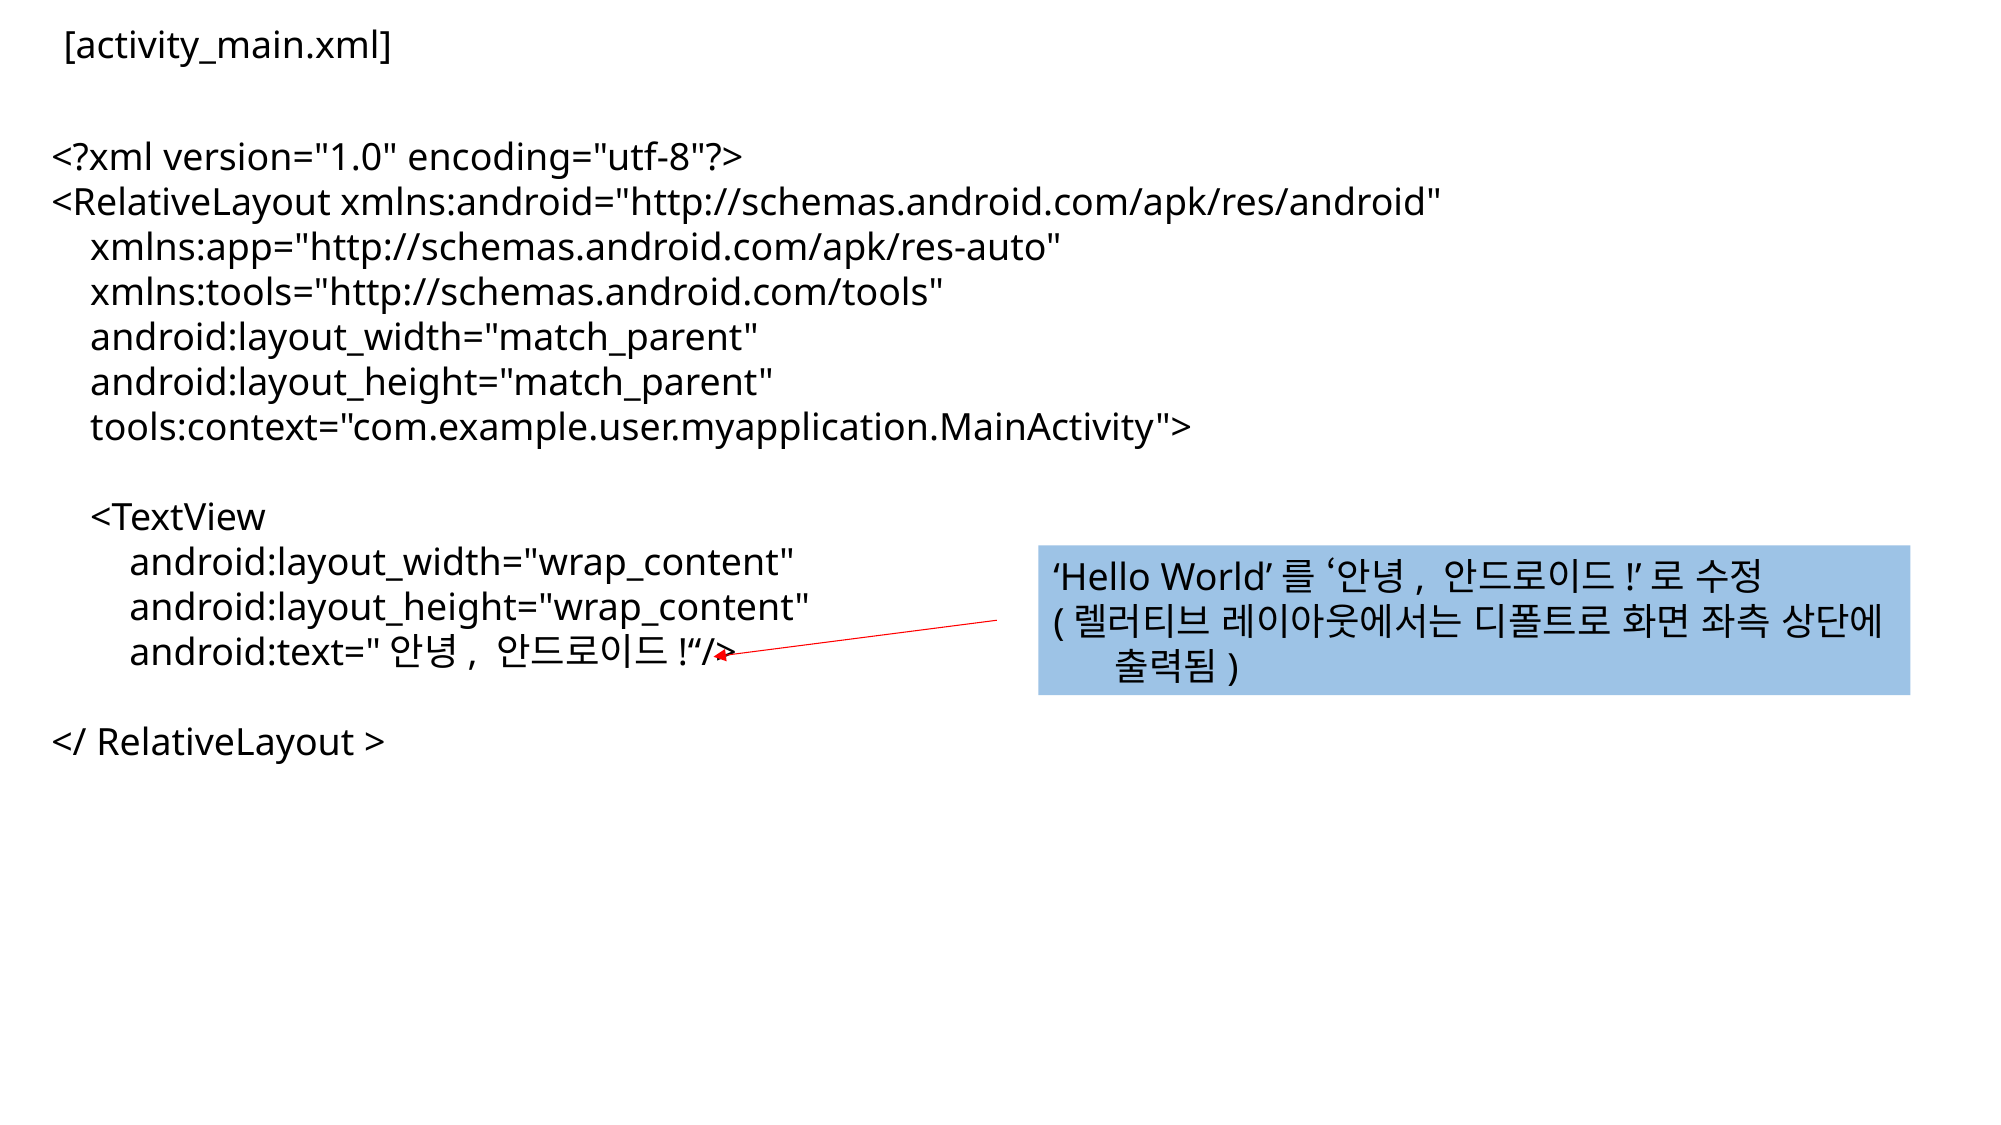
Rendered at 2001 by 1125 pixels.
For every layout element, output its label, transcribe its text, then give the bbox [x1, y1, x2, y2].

text_box [activity_main.xml] [48, 13, 407, 73]
text_box ‘Hello World’를 ‘안녕, 안드로이드!’로 수정 (렐러티브 레이아웃에서는 디폴트로 화면 좌측 상단에 출력됨) [1038, 545, 1911, 696]
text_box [713, 620, 997, 657]
text_box <?xml version="1.0" encoding="utf-8"?> <RelativeLayout xmlns:android="http://schemas.android.com/apk/res/android" xmlns:app="http://schemas.android.com/apk/res-auto" xmlns:tools="http://schemas.android.com/tools" android:layout_width="match_parent" android:layout_height="match_parent" tools:context="com.example.user.myapplication.MainActivity"> <TextView android:layout_width="wrap_content" android:layout_height="wrap_content" android:text="안녕, 안드로이드!“/> </ RelativeLayout > [36, 125, 1783, 771]
